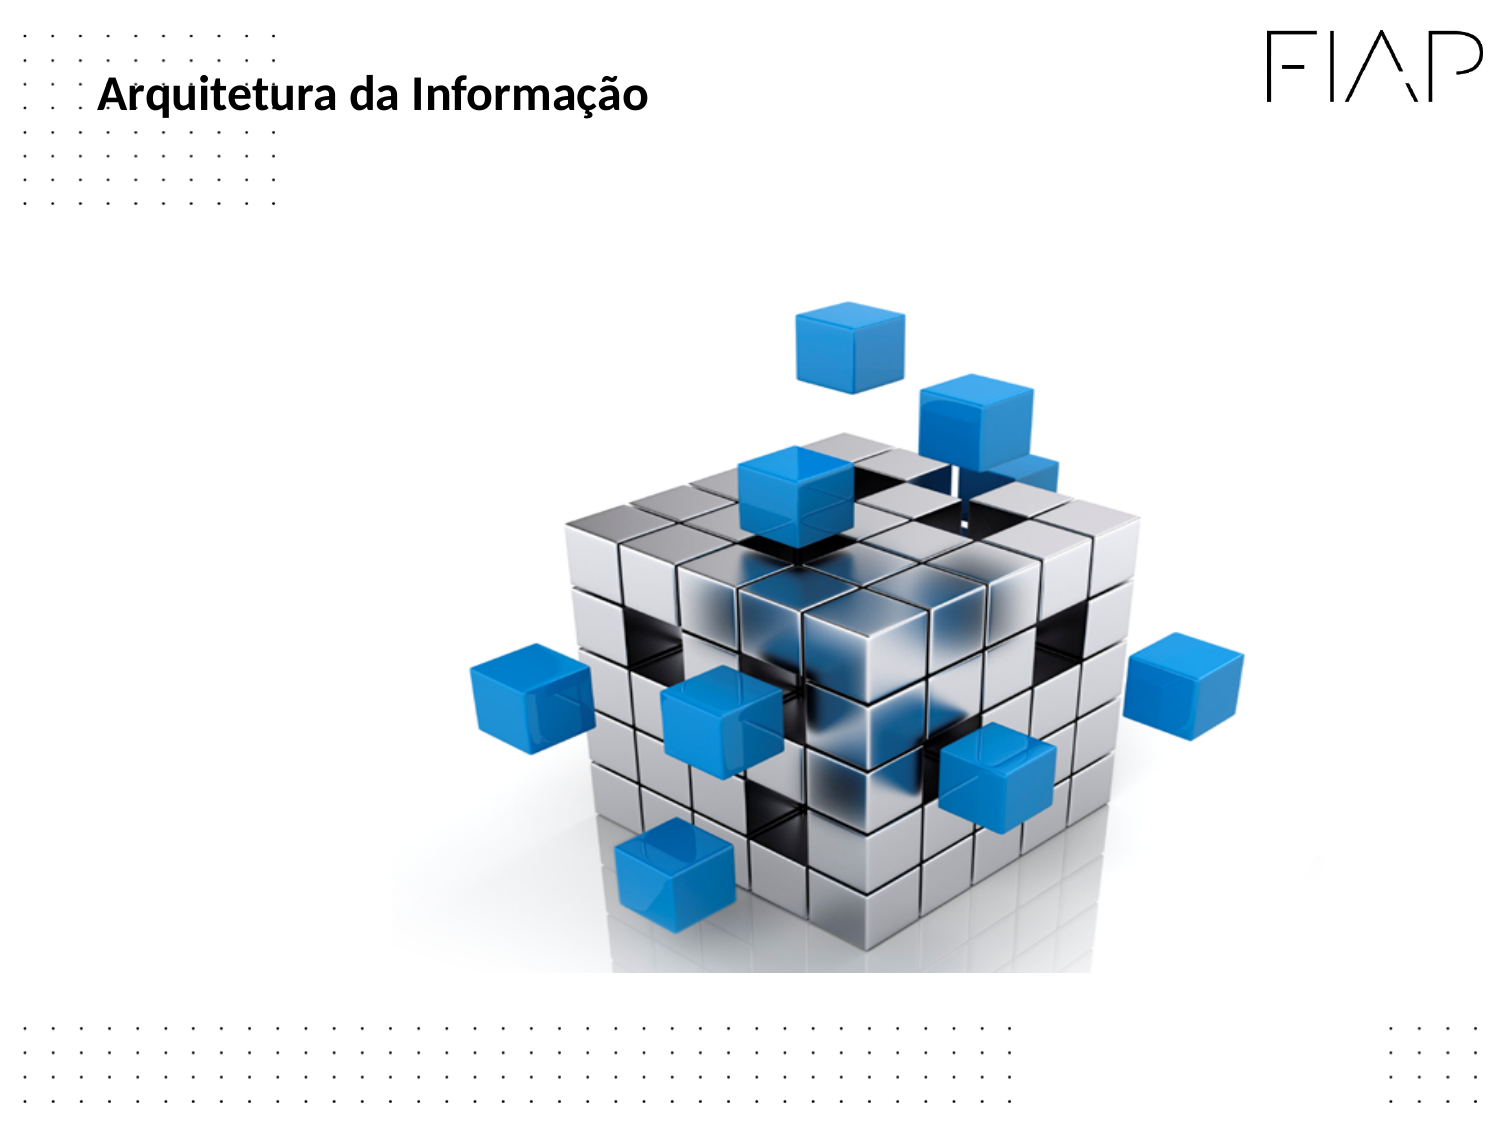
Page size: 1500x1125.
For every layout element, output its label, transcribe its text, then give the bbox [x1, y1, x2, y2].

picture [1384, 1025, 1477, 1103]
picture [1267, 30, 1483, 102]
picture [23, 1025, 1011, 1103]
picture [392, 275, 1323, 973]
text_box Arquitetura da Informação [0, 0, 748, 216]
